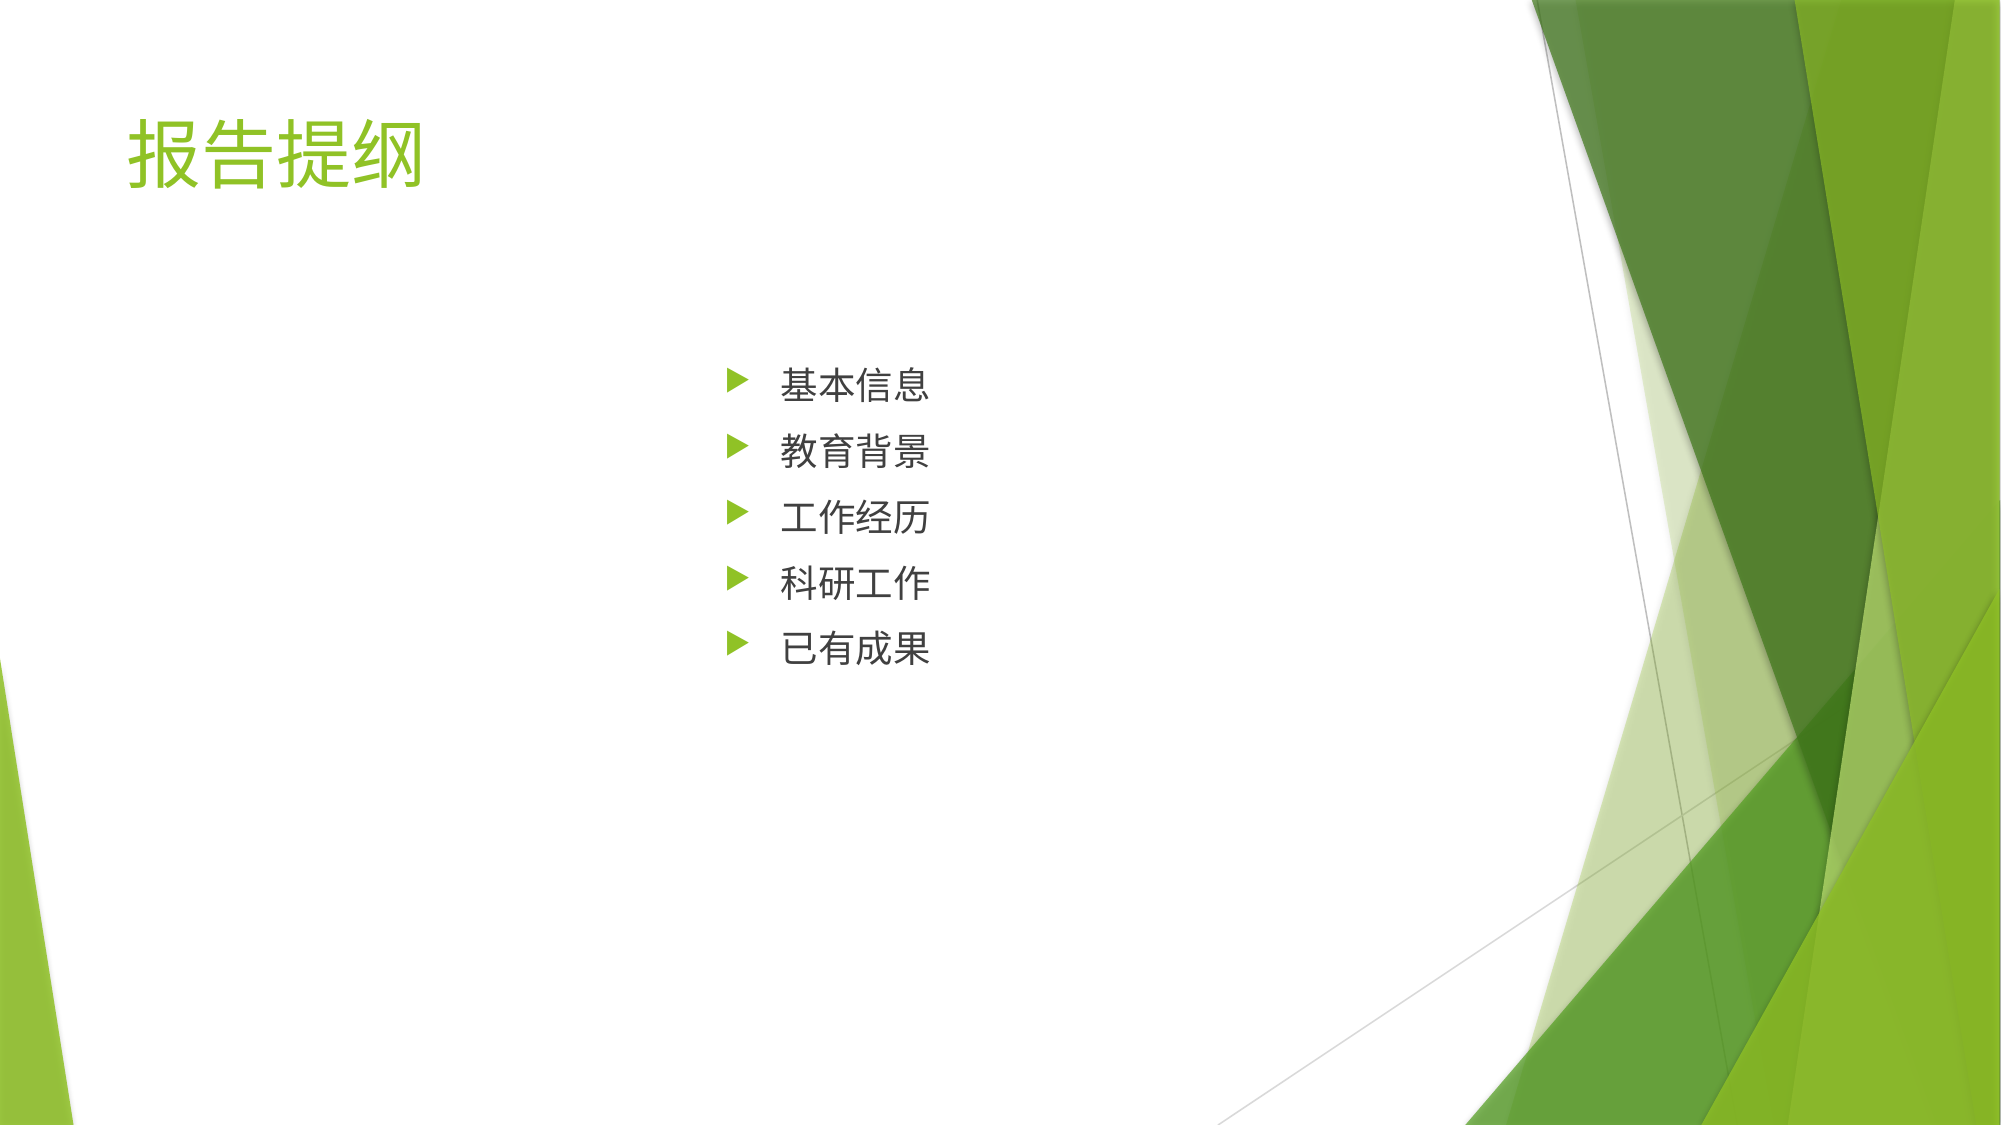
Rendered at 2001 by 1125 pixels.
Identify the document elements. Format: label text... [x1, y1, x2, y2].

list 基本信息 教育背景 工作经历 科研工作 已有成果 [709, 354, 1522, 992]
title 报告提纲 [111, 99, 1522, 317]
